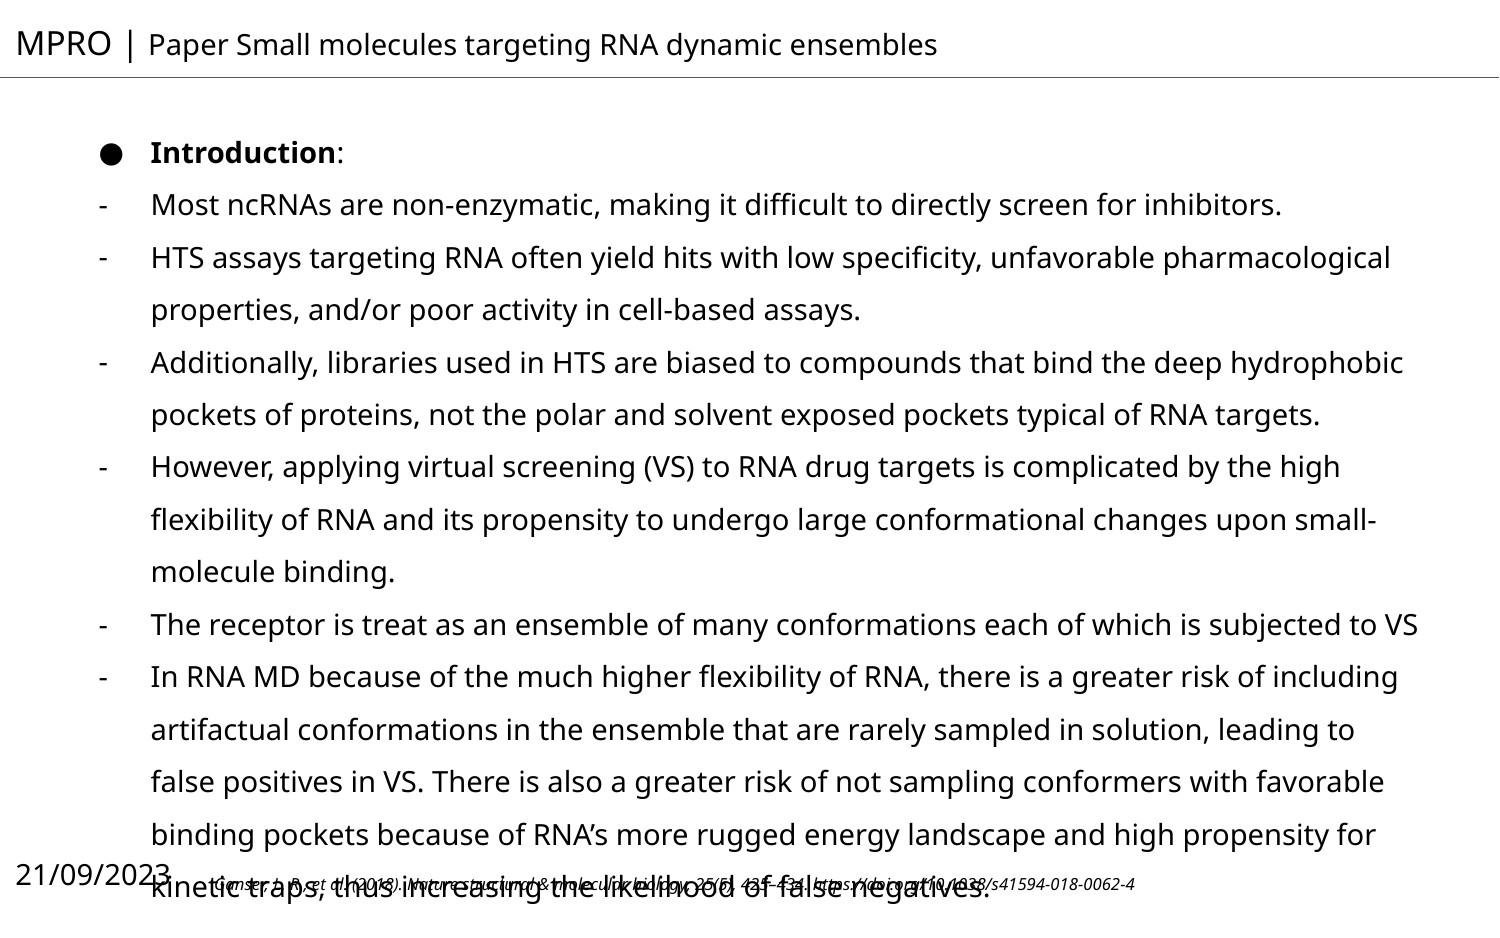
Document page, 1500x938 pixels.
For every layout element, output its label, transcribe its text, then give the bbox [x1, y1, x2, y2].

text_box MPRO | Paper Small molecules targeting RNA dynamic ensembles [0, 7, 1459, 77]
text_box 21/09/2023 [0, 841, 60, 907]
text_box Introduction: Most ncRNAs are non-enzymatic, making it difficult to directly screen for inhibitors. HTS assays targeting RNA often yield hits with low specificity, unfavorable pharmacological properties, and/or poor activity in cell-based assays. Additionally, libraries used in HTS are biased to compounds that bind the deep hydrophobic pockets of proteins, not the polar and solvent exposed pockets typical of RNA targets. However, applying virtual screening (VS) to RNA drug targets is complicated by the high flexibility of RNA and its propensity to undergo large conformational changes upon small-molecule binding. The receptor is treat as an ensemble of many conformations each of which is subjected to VS In RNA MD because of the much higher flexibility of RNA, there is a greater risk of including artifactual conformations in the ensemble that are rarely sampled in solution, leading to false positives in VS. There is also a greater risk of not sampling conformers with favorable binding pockets because of RNA’s more rugged energy landscape and high propensity for kinetic traps, thus increasing the likelihood of false negatives. [60, 101, 1439, 919]
